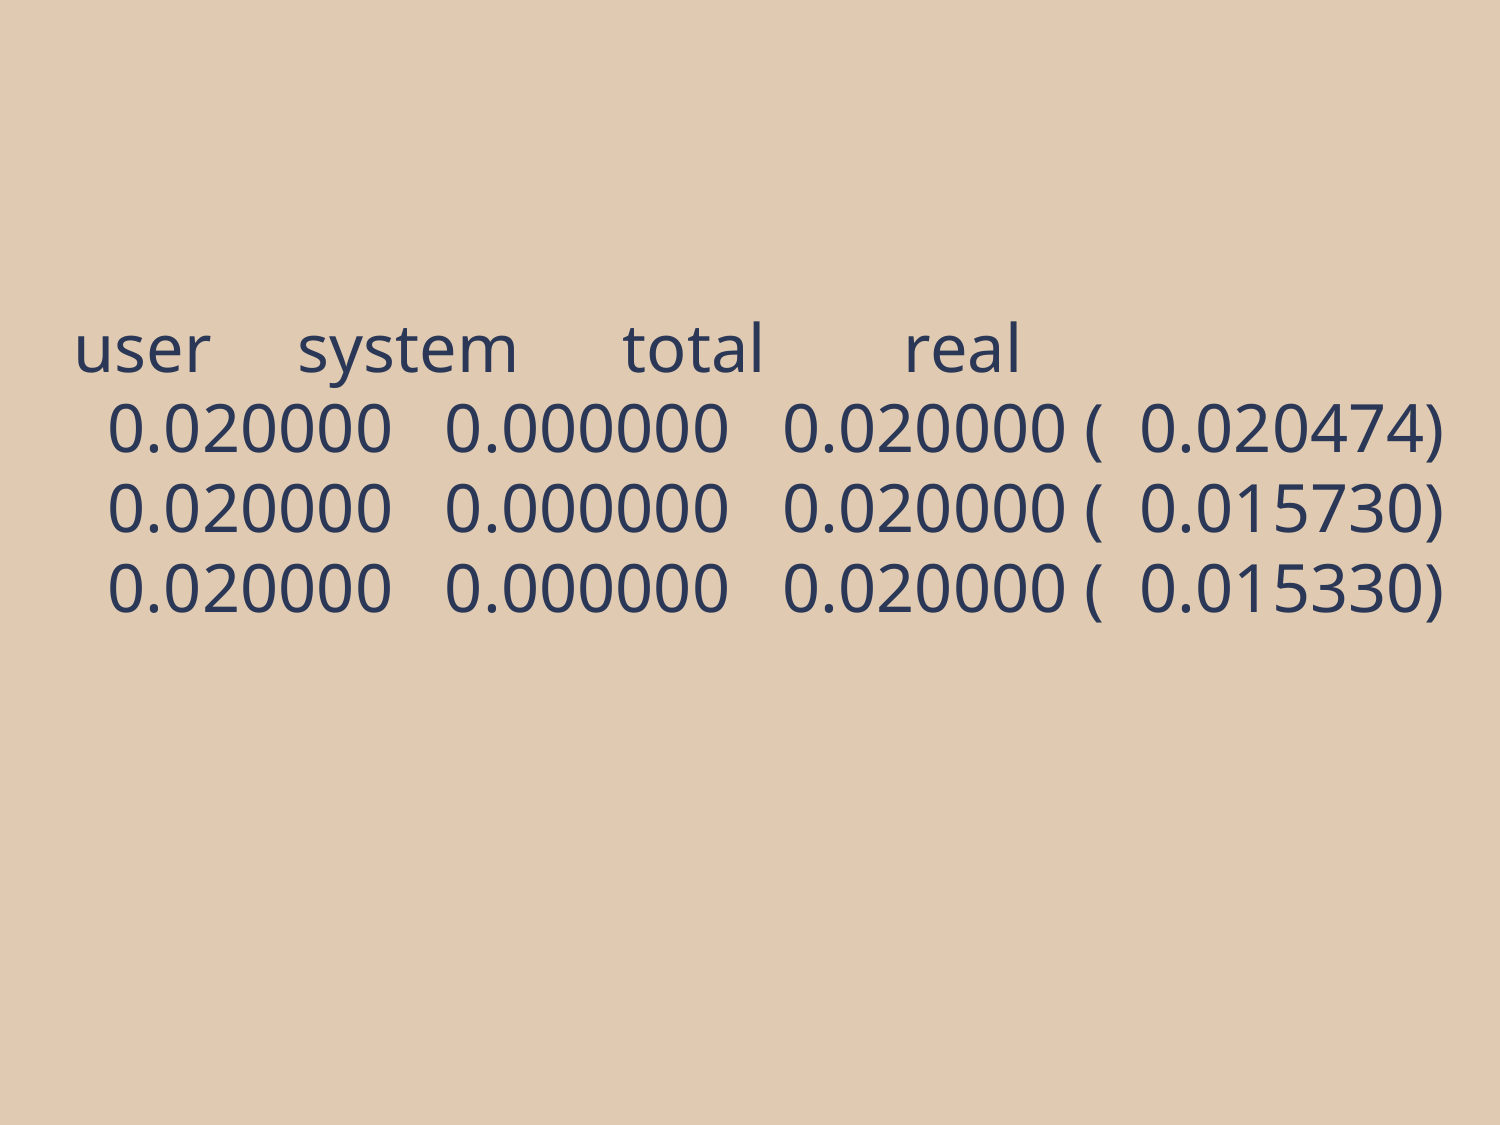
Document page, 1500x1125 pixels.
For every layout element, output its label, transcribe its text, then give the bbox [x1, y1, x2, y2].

text_box user system total real 0.020000 0.000000 0.020000 ( 0.020474) 0.020000 0.000000 0.020000 ( 0.015730) 0.020000 0.000000 0.020000 ( 0.015330) [41, 298, 1461, 634]
